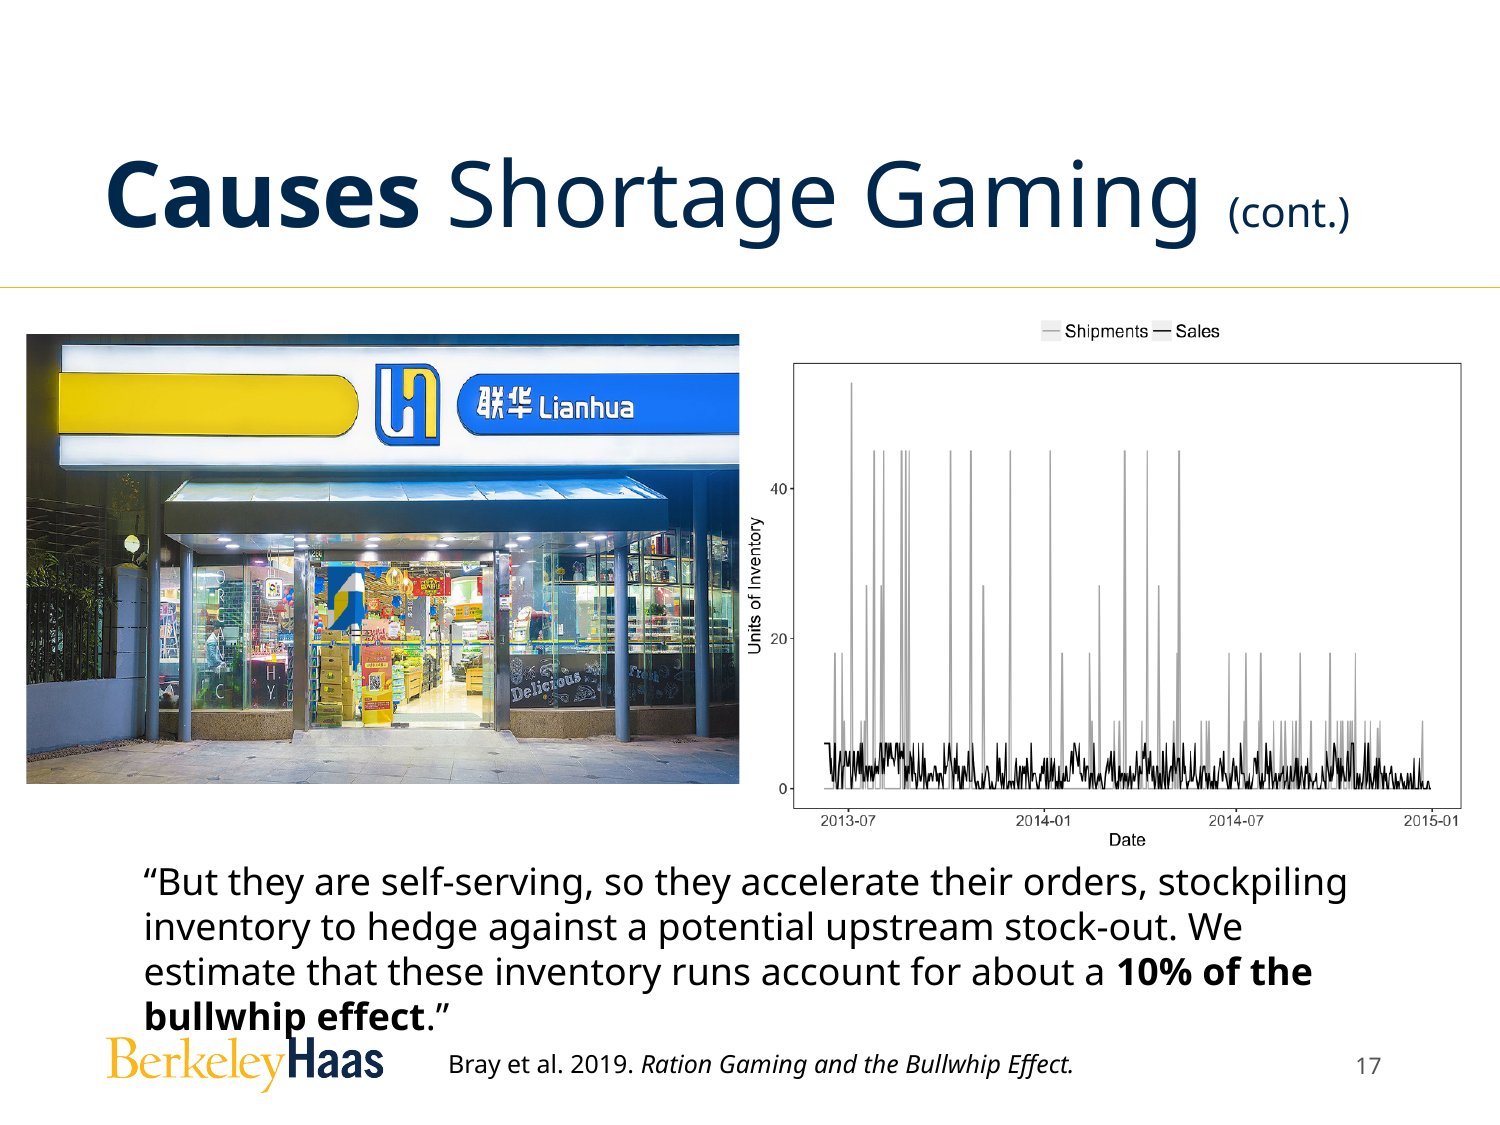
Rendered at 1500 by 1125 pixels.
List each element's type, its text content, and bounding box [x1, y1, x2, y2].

text_box “But they are self-serving, so they accelerate their orders, stockpiling inventory to hedge against a potential upstream stock-out. We estimate that these inventory runs account for about a 10% of the bullwhip effect.” [128, 850, 1409, 1046]
picture [103, 1034, 388, 1097]
text_box Bray et al. 2019. Ration Gaming and the Bullwhip Effect. [433, 1046, 1104, 1086]
slide_number 16 [1270, 1046, 1397, 1098]
title Causes Shortage Gaming (cont.) [103, 59, 1500, 278]
picture [26, 308, 1491, 849]
